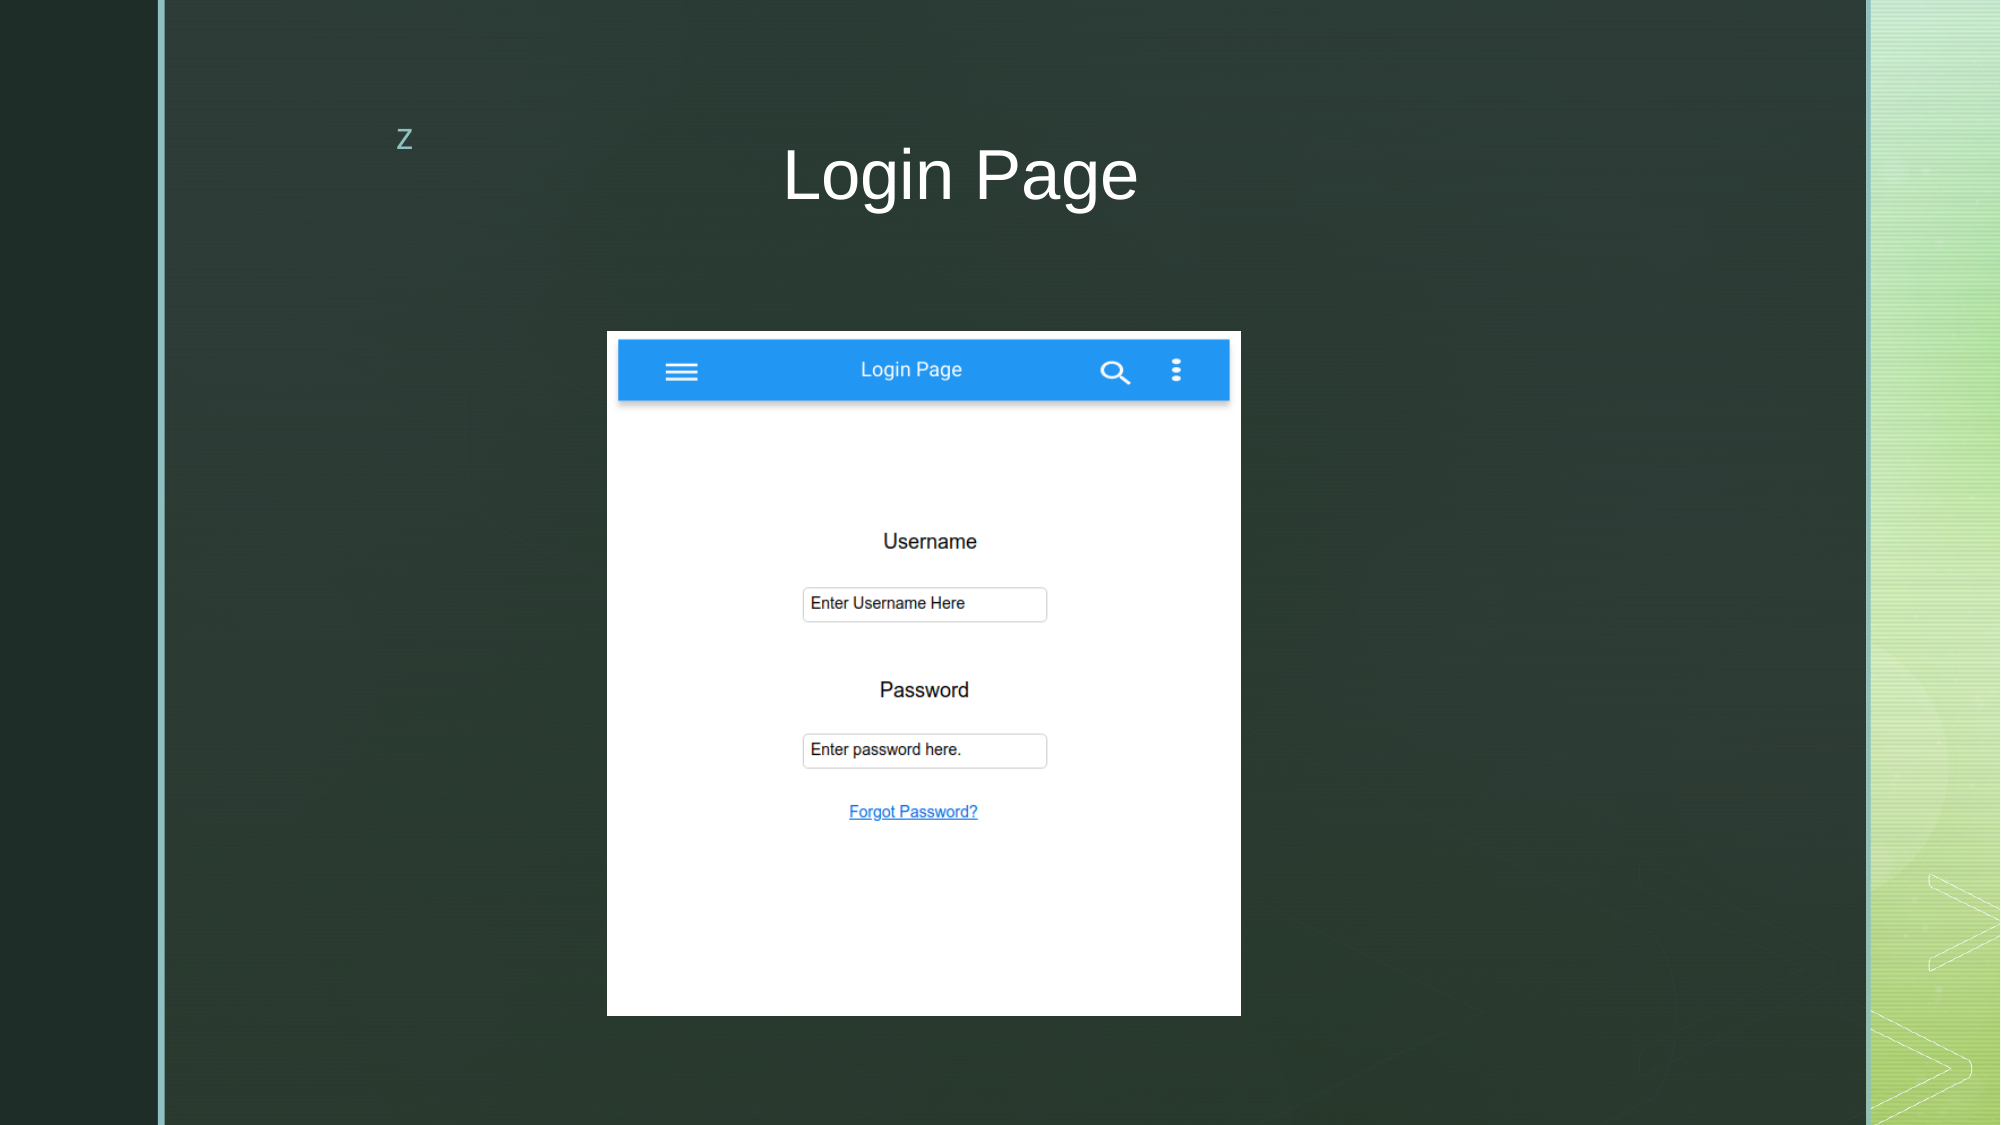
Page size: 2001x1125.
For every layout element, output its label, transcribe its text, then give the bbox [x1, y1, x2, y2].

title Login Page [308, 130, 1614, 308]
picture [606, 331, 1242, 1016]
picture [1871, 0, 2001, 1125]
